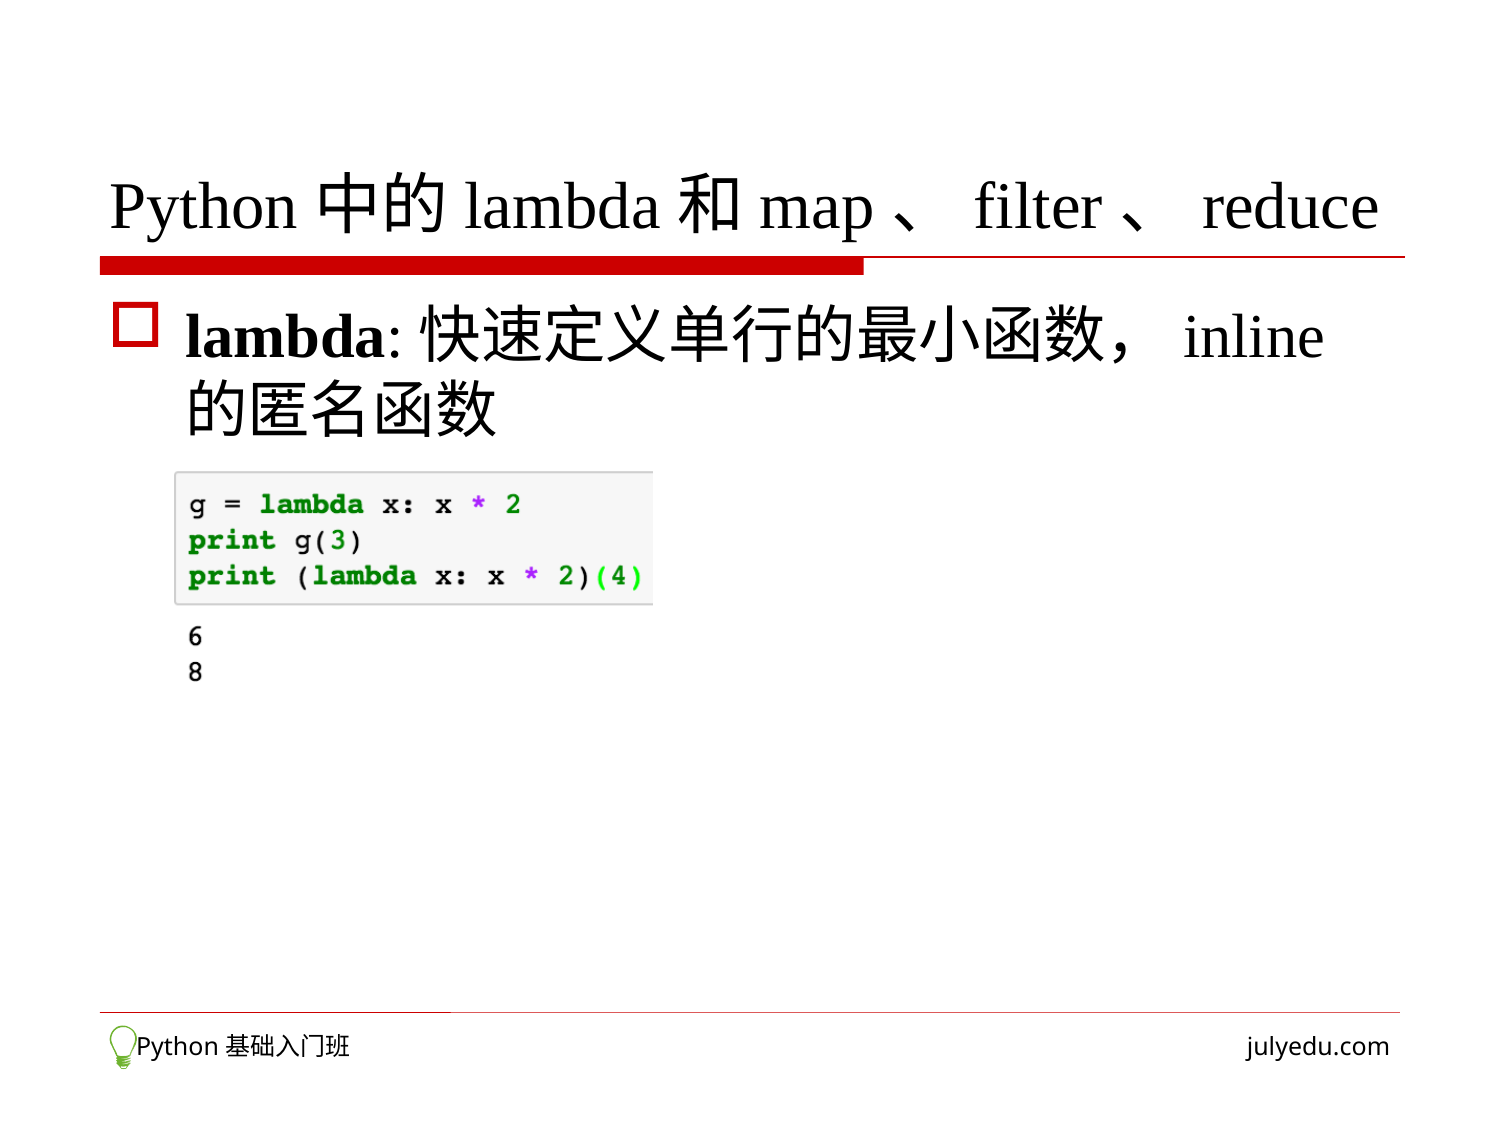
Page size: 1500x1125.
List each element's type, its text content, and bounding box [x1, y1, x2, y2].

list lambda:快速定义单行的最小函数，inline的匿名函数 [92, 287, 1406, 988]
slide_number Python基础入门班 [88, 1023, 414, 1102]
title Python中的lambda和map、filter、reduce [94, 50, 1407, 250]
slide_number julyedu.com [1080, 1023, 1406, 1102]
picture [174, 467, 653, 683]
